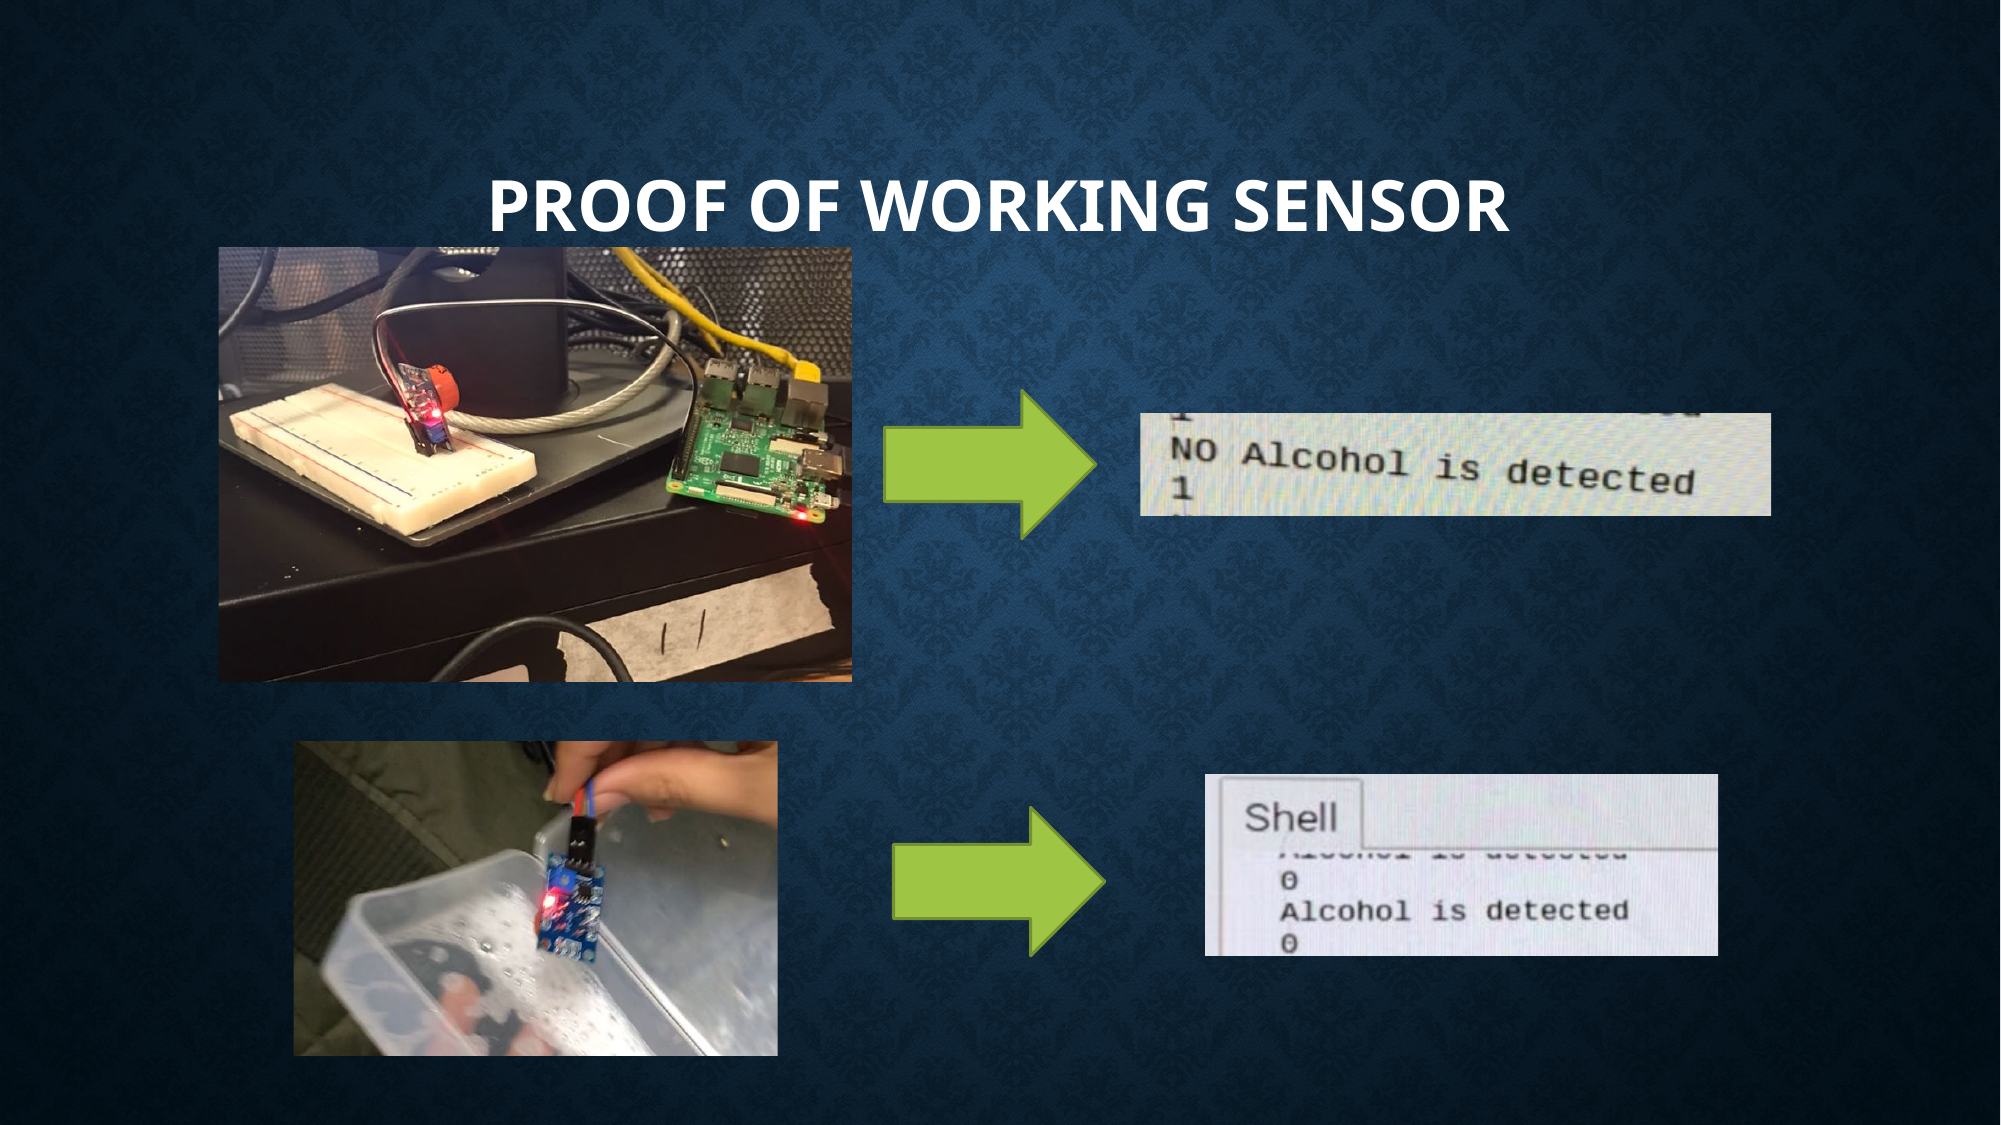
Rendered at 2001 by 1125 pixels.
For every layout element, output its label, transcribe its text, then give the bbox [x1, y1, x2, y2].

picture [293, 740, 779, 1056]
picture [1192, 774, 1719, 957]
text_box [883, 388, 1098, 541]
picture [1139, 412, 1772, 517]
picture [218, 246, 854, 683]
text_box [891, 805, 1106, 958]
title Proof of working sensor [149, 99, 1849, 318]
